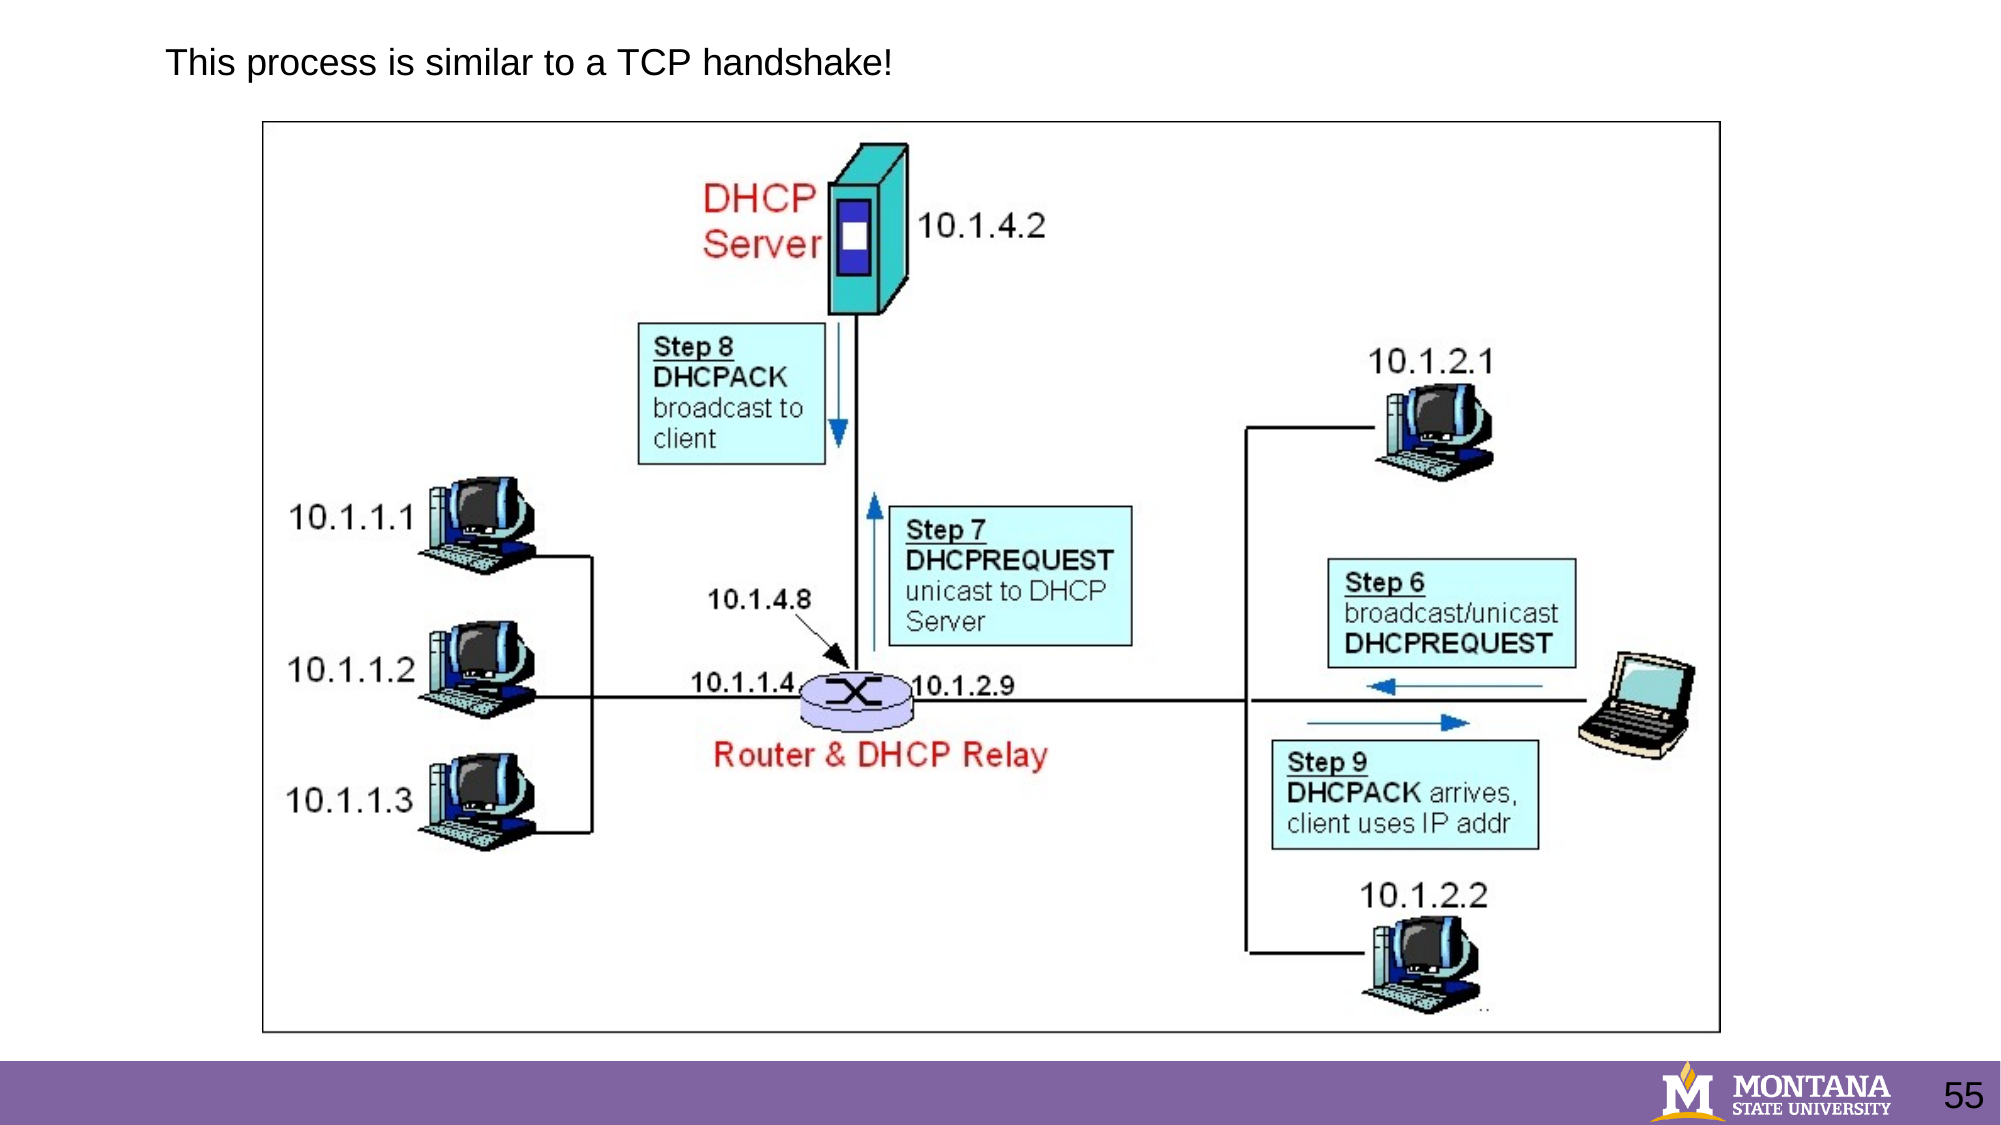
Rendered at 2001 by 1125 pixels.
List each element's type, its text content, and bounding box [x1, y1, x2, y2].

slide_number 55 [1937, 1072, 1994, 1125]
text_box This process is similar to a TCP handshake! [162, 35, 898, 83]
picture [1650, 1060, 1891, 1122]
picture [262, 121, 1722, 1035]
